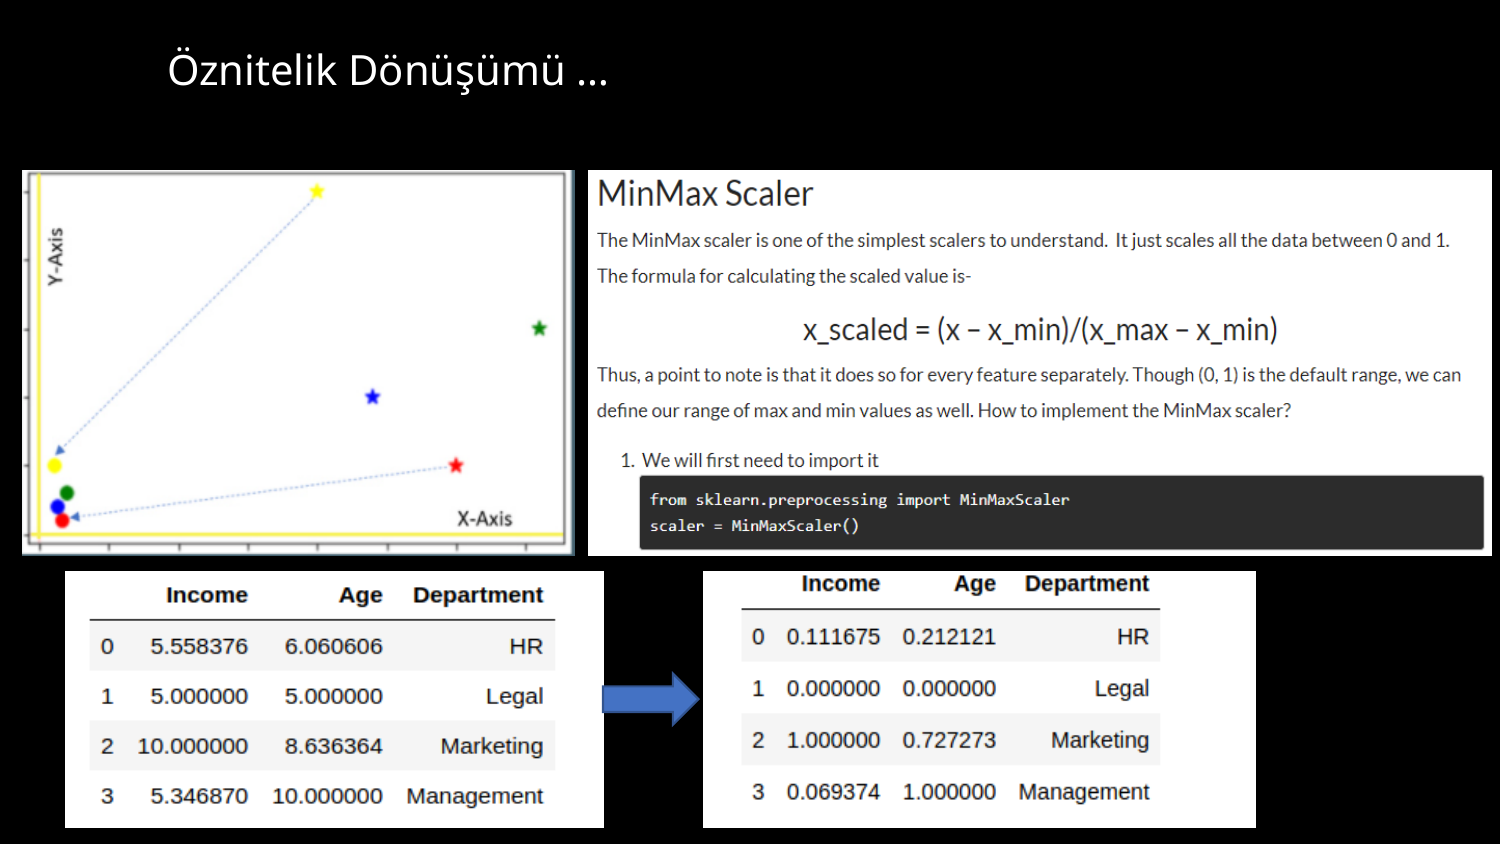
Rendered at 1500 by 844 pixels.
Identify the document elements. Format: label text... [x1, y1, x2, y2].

text_box [603, 671, 700, 728]
picture [703, 571, 1256, 828]
picture [22, 170, 575, 556]
picture [65, 571, 604, 828]
picture [588, 170, 1492, 556]
title Öznitelik Dönüşümü … [152, 0, 1338, 144]
